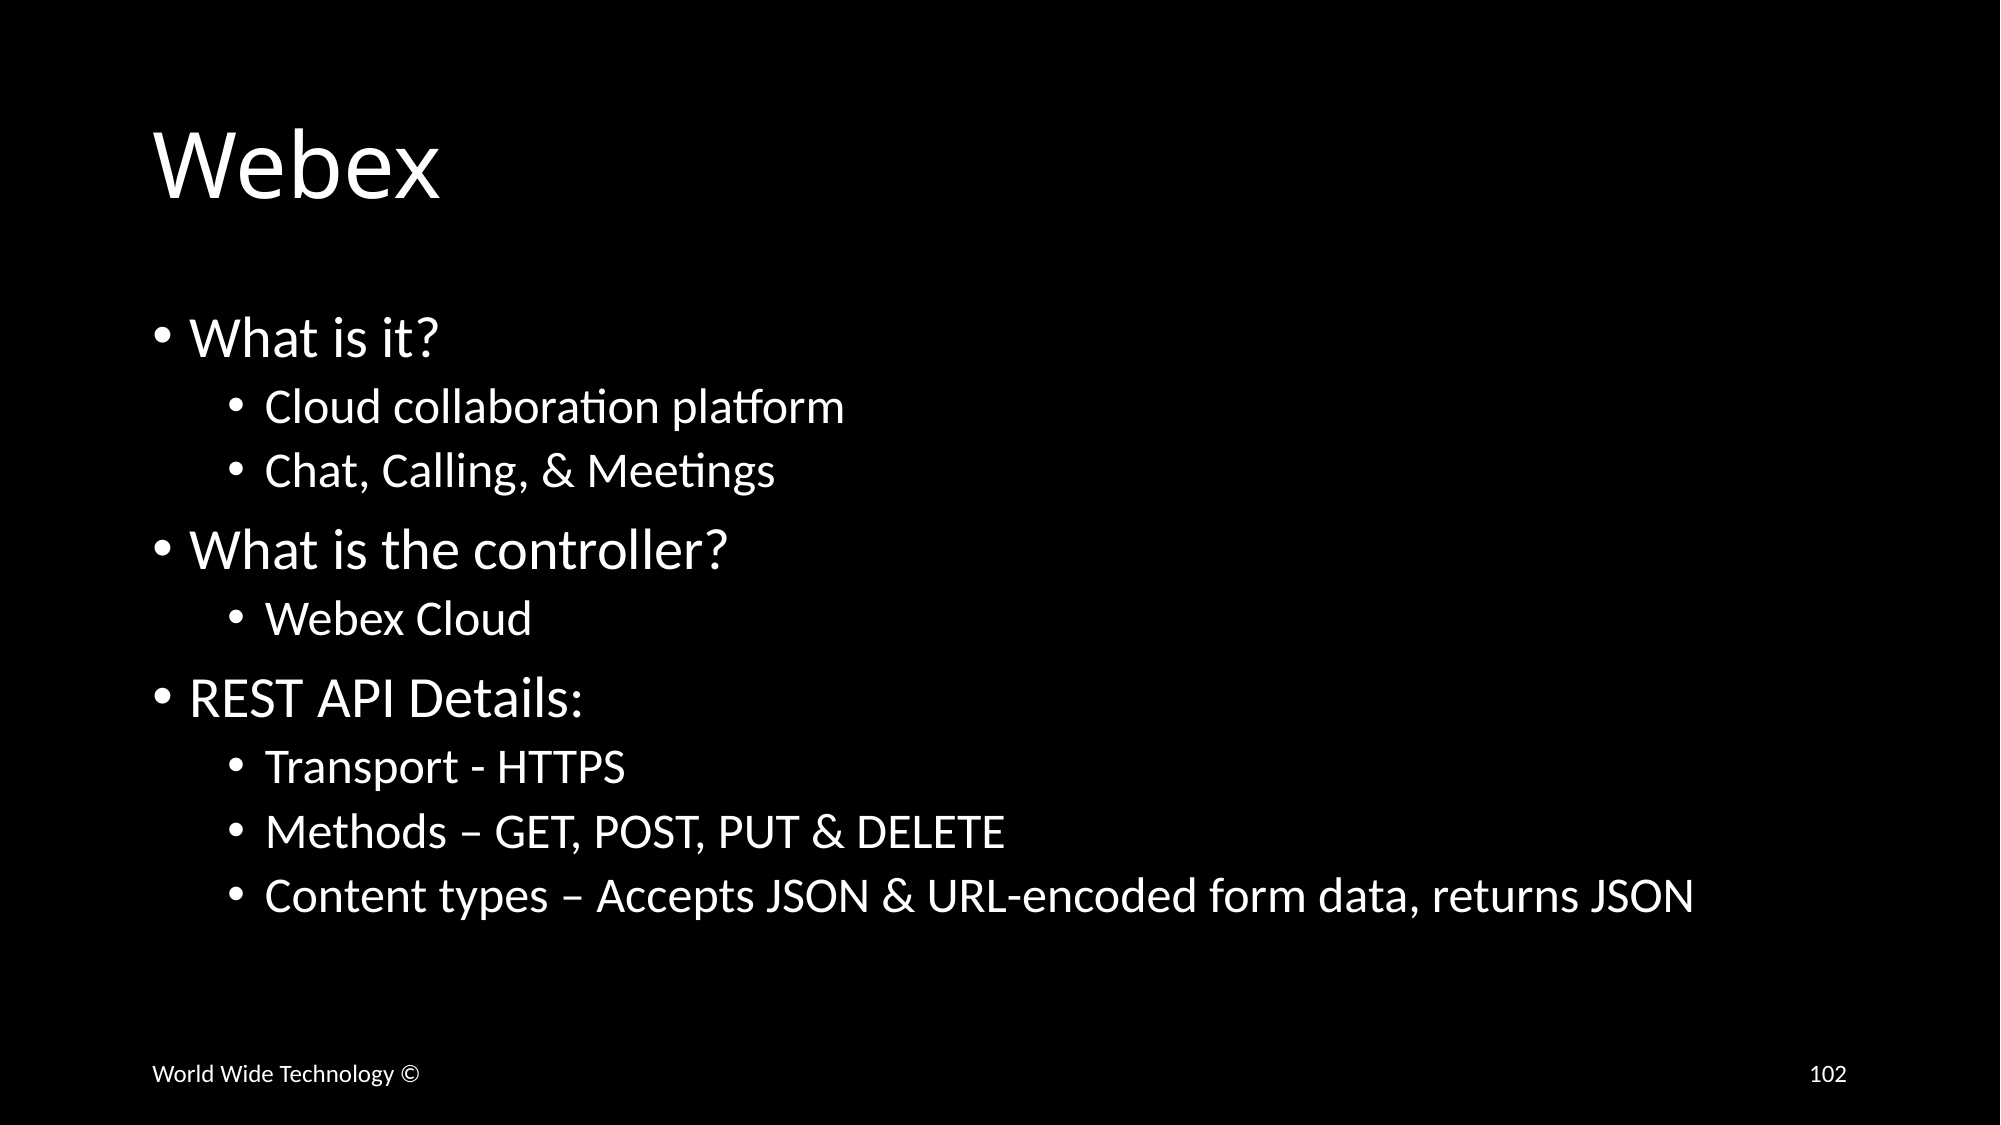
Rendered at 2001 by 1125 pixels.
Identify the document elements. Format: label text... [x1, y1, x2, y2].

title Webex [137, 59, 1863, 278]
slide_number 102 [1412, 1042, 1863, 1103]
slide_number World Wide Technology © [137, 1042, 588, 1103]
list What is it? Cloud collaboration platform Chat, Calling, & Meetings What is the controller? Webex Cloud REST API Details: Transport - HTTPS Methods – GET, POST, PUT & DELETE Content types – Accepts JSON & URL-encoded form data, returns JSON [137, 299, 1963, 1014]
